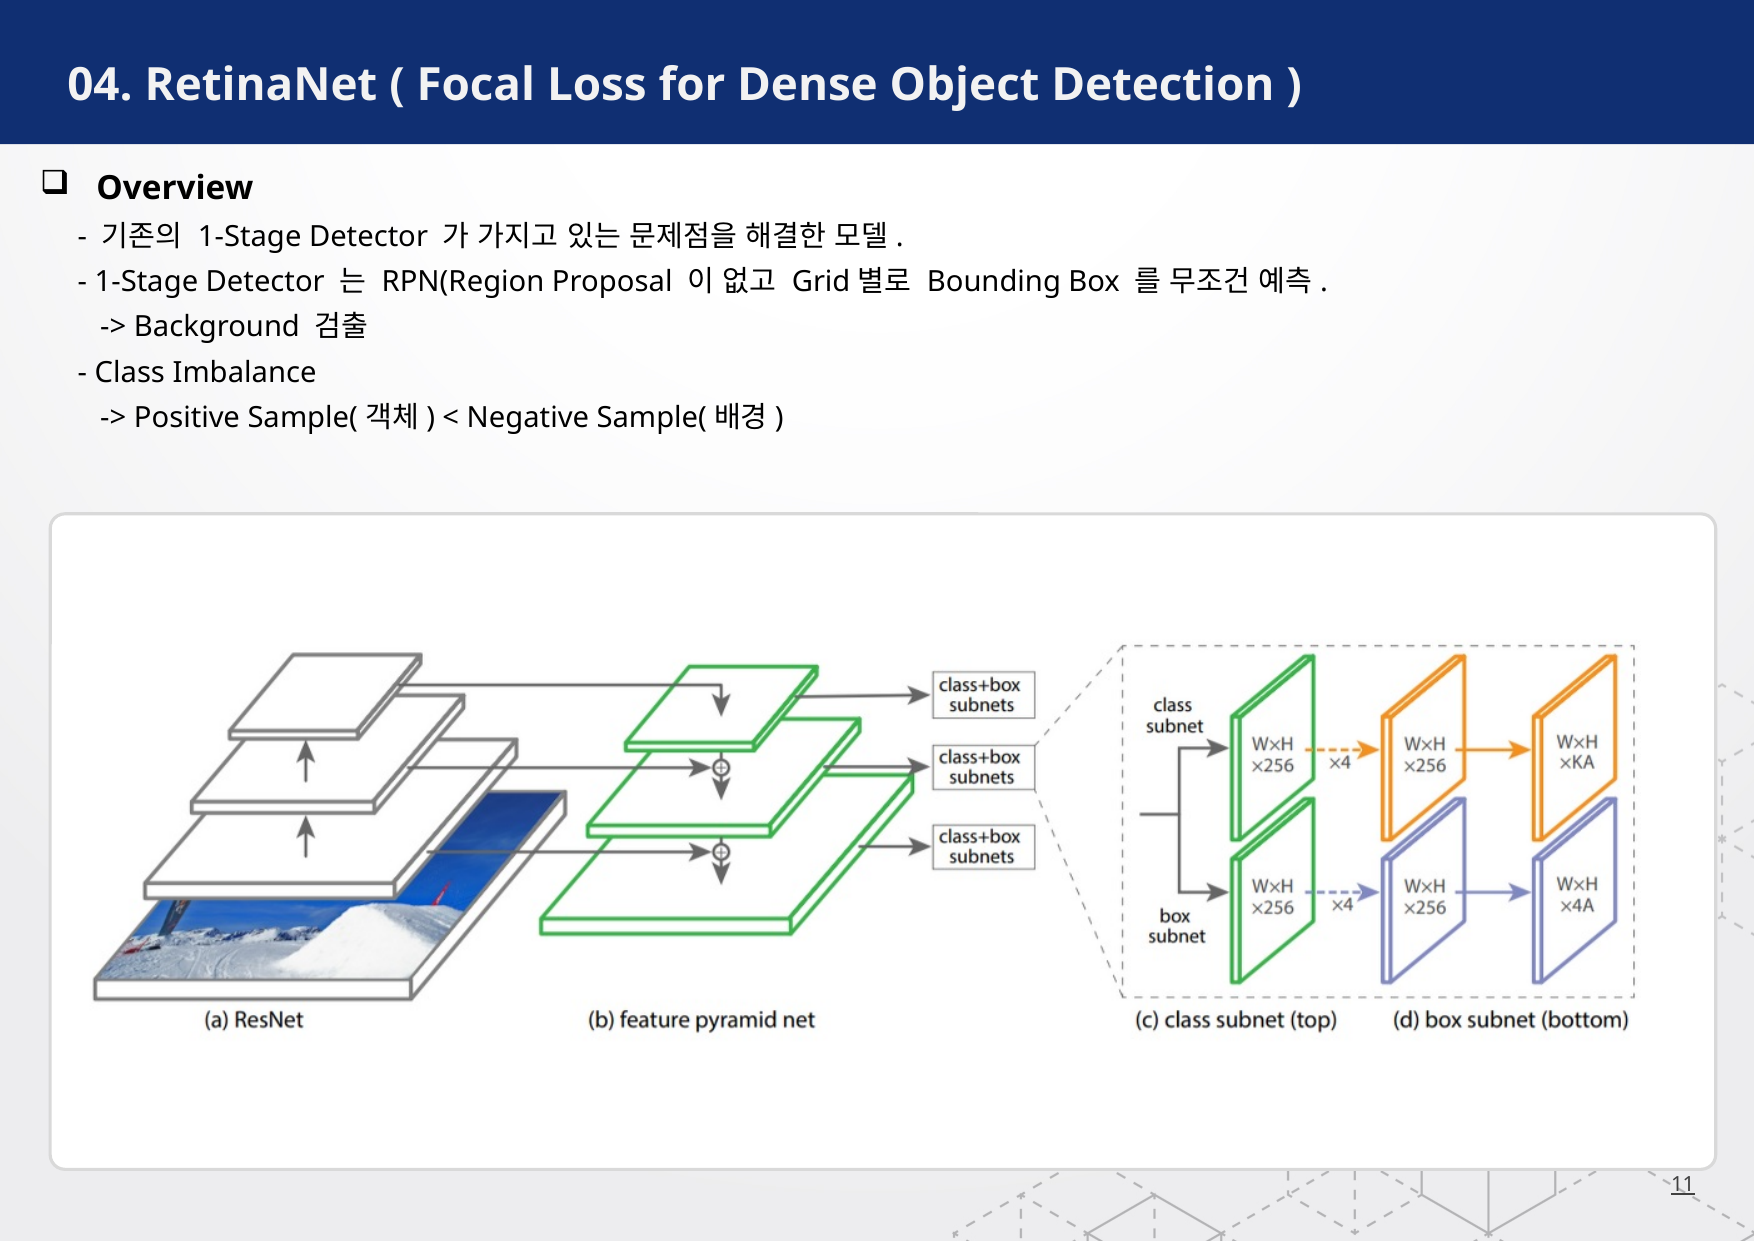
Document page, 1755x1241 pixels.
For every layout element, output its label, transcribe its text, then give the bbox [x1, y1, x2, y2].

text_box Overview - 기존의 1-Stage Detector 가 가지고 있는 문제점을 해결한 모델. - 1-Stage Detector 는 RPN(Region Proposal 이 없고 Grid별로 Bounding Box 를 무조건 예측. -> Background 검출 - Class Imbalance -> Positive Sample(객체) < Negative Sample(배경) [25, 159, 1716, 503]
text_box [50, 513, 1716, 1170]
list 04. RetinaNet ( Focal Loss for Dense Object Detection ) [50, 45, 1492, 129]
picture [0, 0, 1754, 1241]
slide_number 11 [1585, 1166, 1712, 1218]
